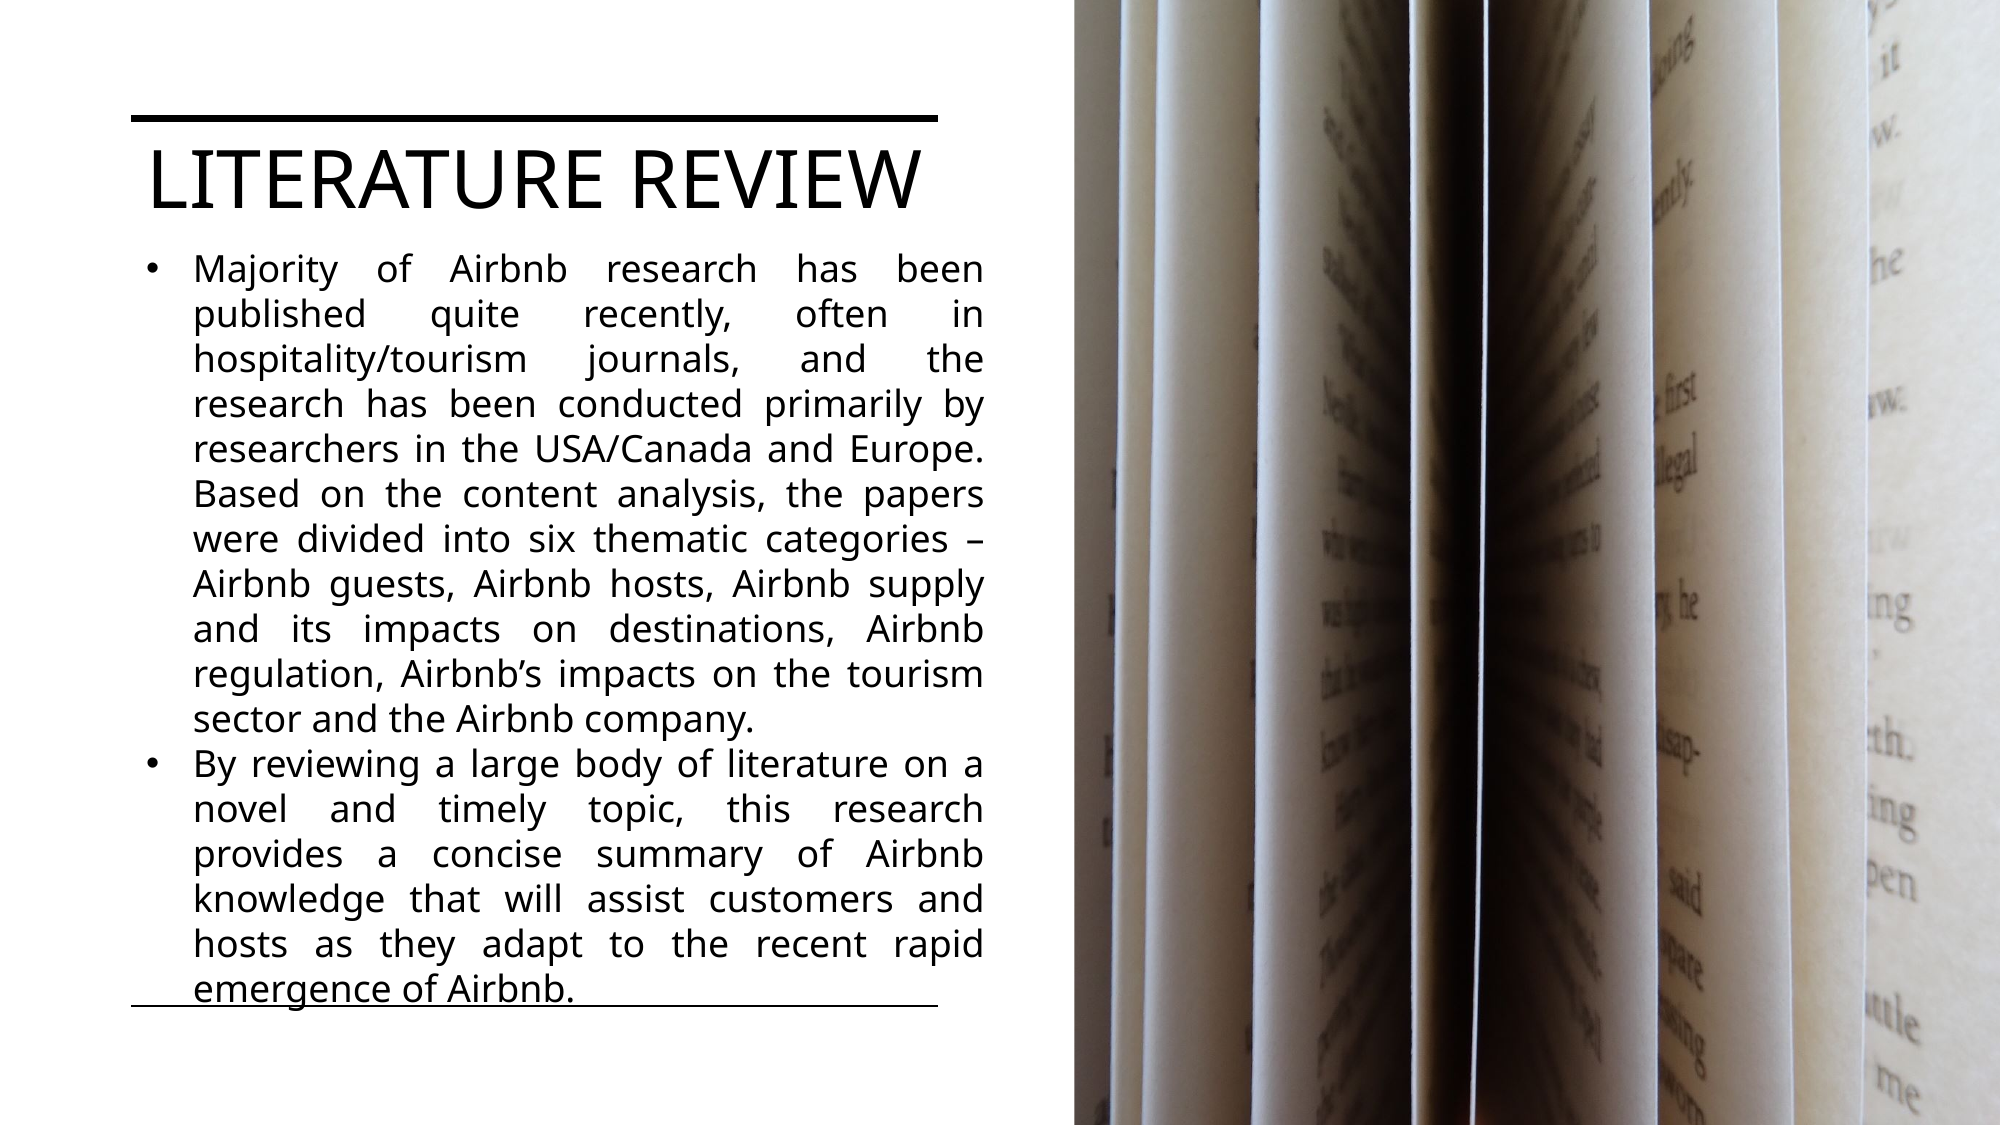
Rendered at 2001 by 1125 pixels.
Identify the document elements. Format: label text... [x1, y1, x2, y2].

title Literature review [131, 120, 944, 237]
picture [1074, 0, 2000, 1125]
text_box [0, 0, 1074, 1125]
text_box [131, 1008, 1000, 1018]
text_box Majority of Airbnb research has been published quite recently, often in hospitality/tourism journals, and the research has been conducted primarily by researchers in the USA/Canada and Europe. Based on the content analysis, the papers were divided into six thematic categories – Airbnb guests, Airbnb hosts, Airbnb supply and its impacts on destinations, Airbnb regulation, Airbnb’s impacts on the tourism sector and the Airbnb company. By reviewing a large body of literature on a novel and timely topic, this research provides a concise summary of Airbnb knowledge that will assist customers and hosts as they adapt to the recent rapid emergence of Airbnb. [131, 237, 1000, 1007]
